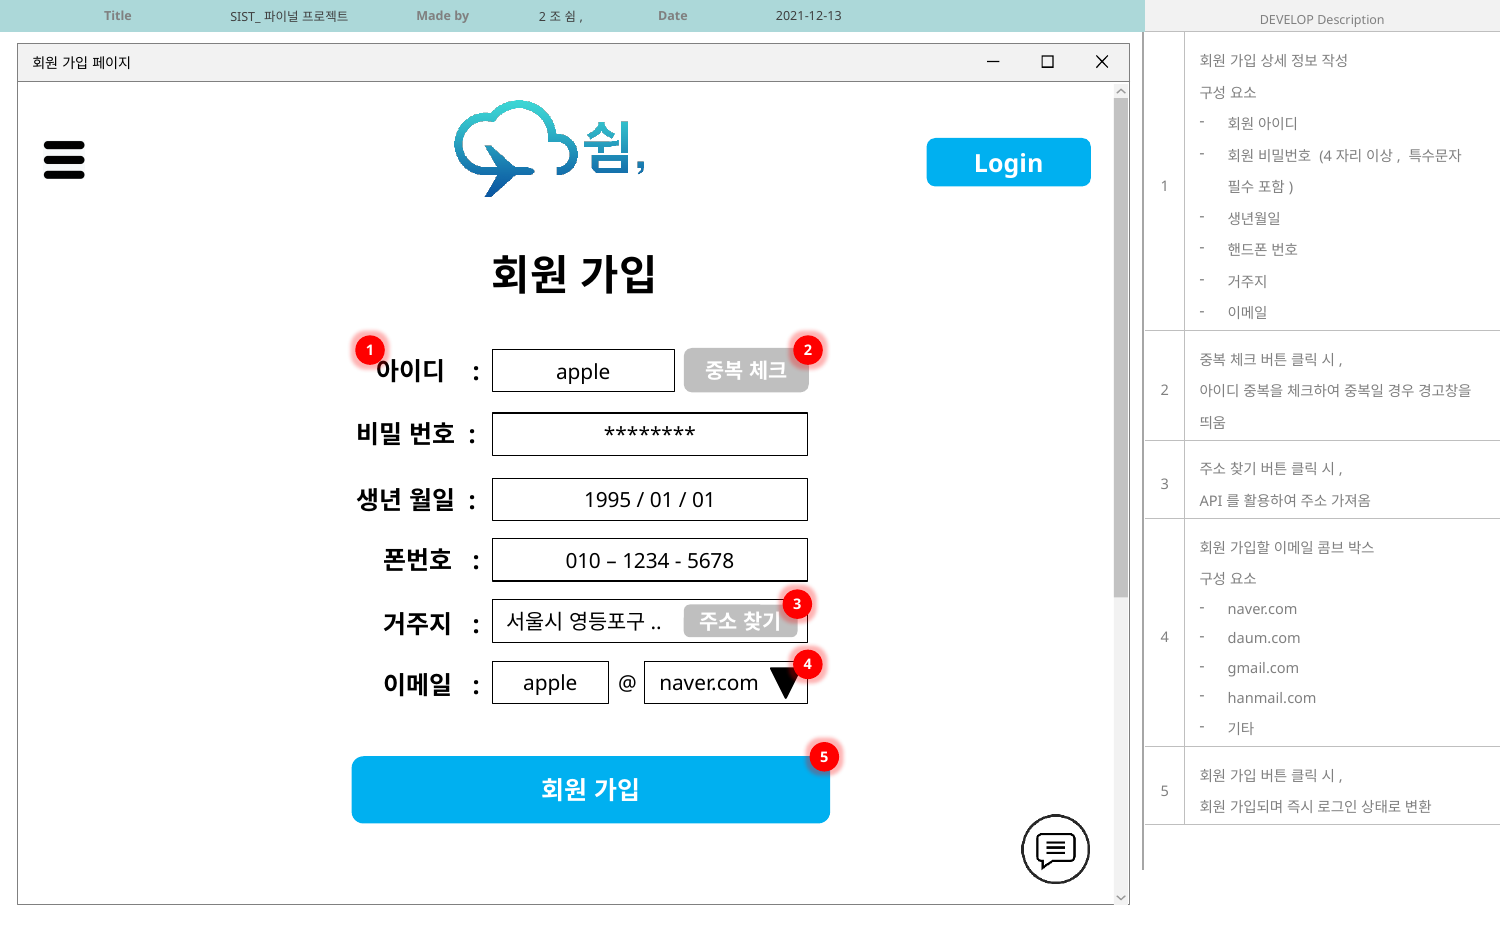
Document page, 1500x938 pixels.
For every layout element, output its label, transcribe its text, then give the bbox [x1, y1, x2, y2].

table_cell 3 [1145, 441, 1184, 518]
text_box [775, 333, 841, 367]
table_cell 주소 찾기 버튼 클릭 시, API를 활용하여 주소 가져옴 [1185, 441, 1500, 518]
table_cell 회원 가입 버튼 클릭 시, 회원 가입되며 즉시 로그인 상태로 변환 [1185, 747, 1500, 824]
picture [43, 140, 86, 179]
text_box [775, 647, 841, 682]
table_cell 회원 가입할 이메일 콤브 박스 구성 요소 naver.com daum.com gmail.com hanmail.com 기타 [1185, 519, 1500, 746]
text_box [792, 740, 857, 774]
table_cell 회원 가입 상세 정보 작성 구성 요소 회원 아이디 회원 비밀번호 (4자리 이상, 특수문자 필수 포함) 생년월일 핸드폰 번호 거주지 이메일 [1185, 32, 1500, 330]
table_cell 중복 체크 버튼 클릭 시, 아이디 중복을 체크하여 중복일 경우 경고창을 띄움 [1185, 331, 1500, 440]
picture [1020, 814, 1091, 884]
table_header DEVELOP Description [1145, 0, 1500, 31]
table_cell 2 [1145, 331, 1184, 440]
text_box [1113, 83, 1129, 906]
table_cell 1 [1145, 32, 1184, 330]
table_cell 4 [1145, 519, 1184, 746]
table_cell 5 [1145, 747, 1184, 824]
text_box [337, 333, 403, 367]
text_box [17, 43, 1131, 905]
picture [454, 99, 644, 197]
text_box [765, 587, 830, 621]
